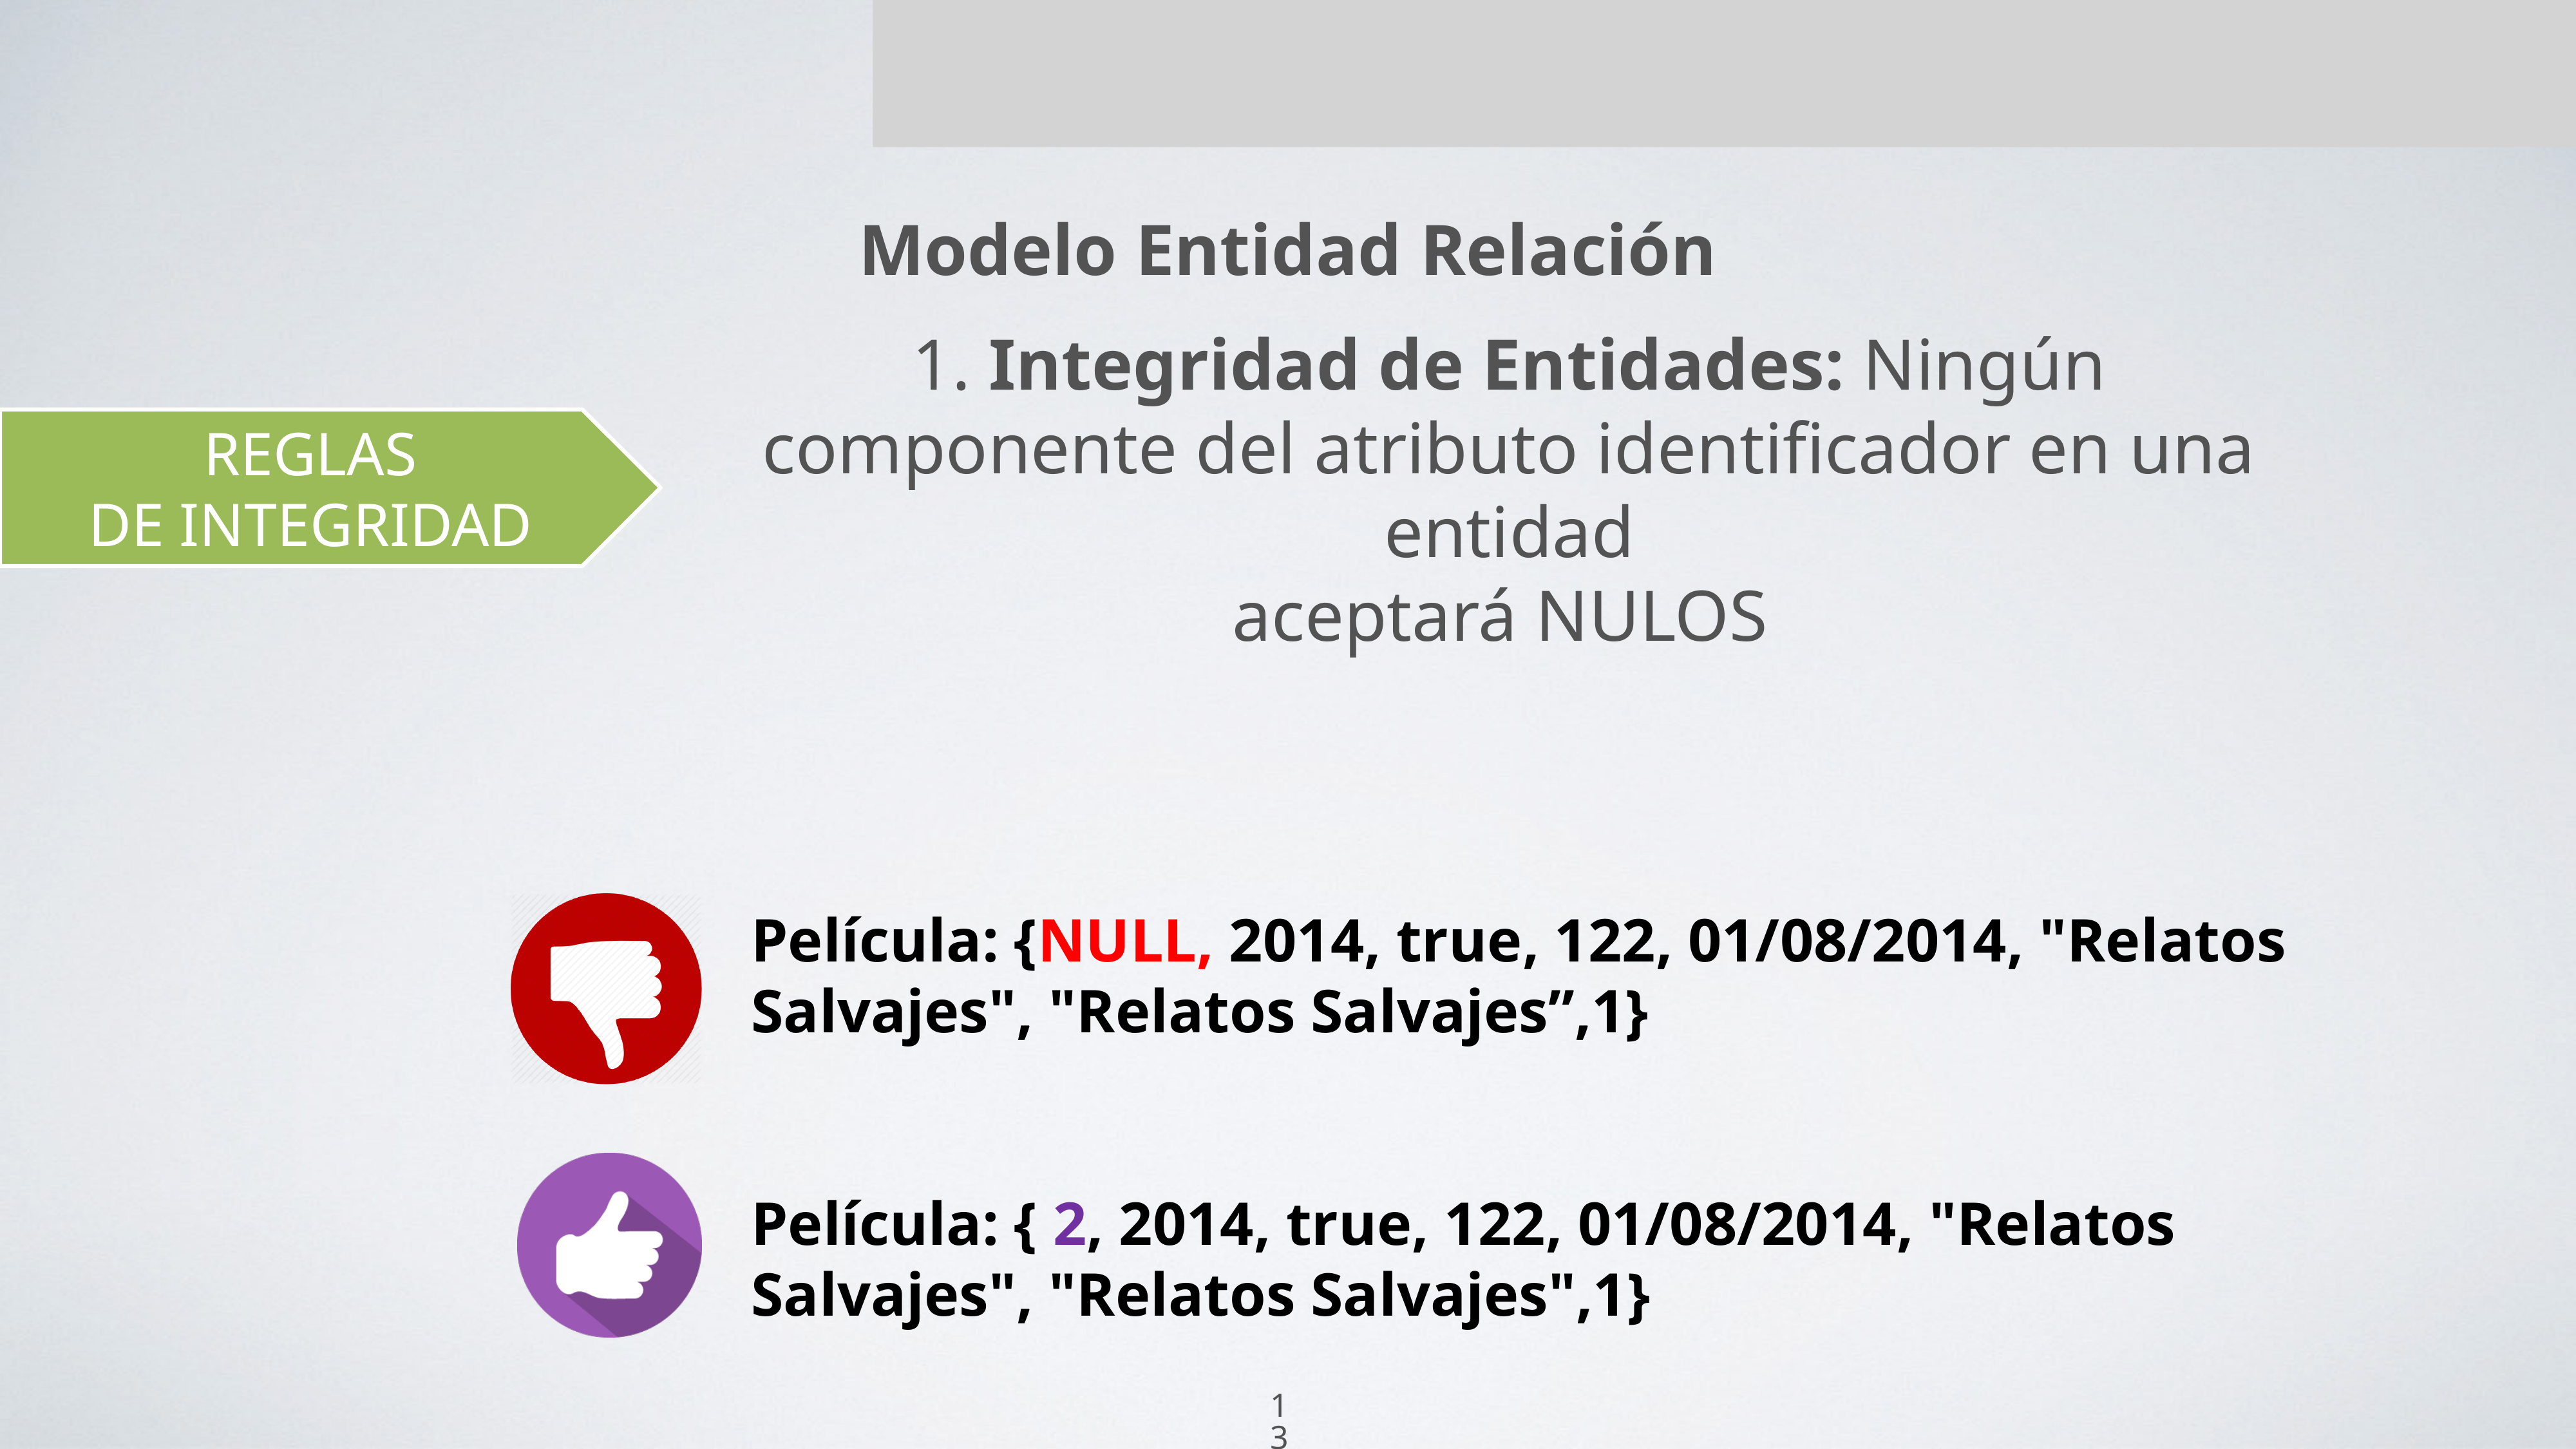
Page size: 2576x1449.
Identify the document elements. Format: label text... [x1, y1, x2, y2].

text_box REGLAS DE INTEGRIDAD [0, 407, 663, 569]
slide_number 13 [1262, 1377, 1312, 1430]
picture [0, 0, 2576, 1449]
text_box Modelo Entidad Relación [510, 198, 2065, 297]
list 1. Integridad de Entidades: Ningún componente del atributo identificador en una entidad aceptará NULOS [731, 353, 2287, 623]
text_box Película: {NULL, 2014, true, 122, 01/08/2014, "Relatos Salvajes", "Relatos Salvajes”,1} Película: { 2, 2014, true, 122, 01/08/2014, "Relatos Salvajes", "Relatos Salvajes",1} [743, 895, 2436, 1336]
